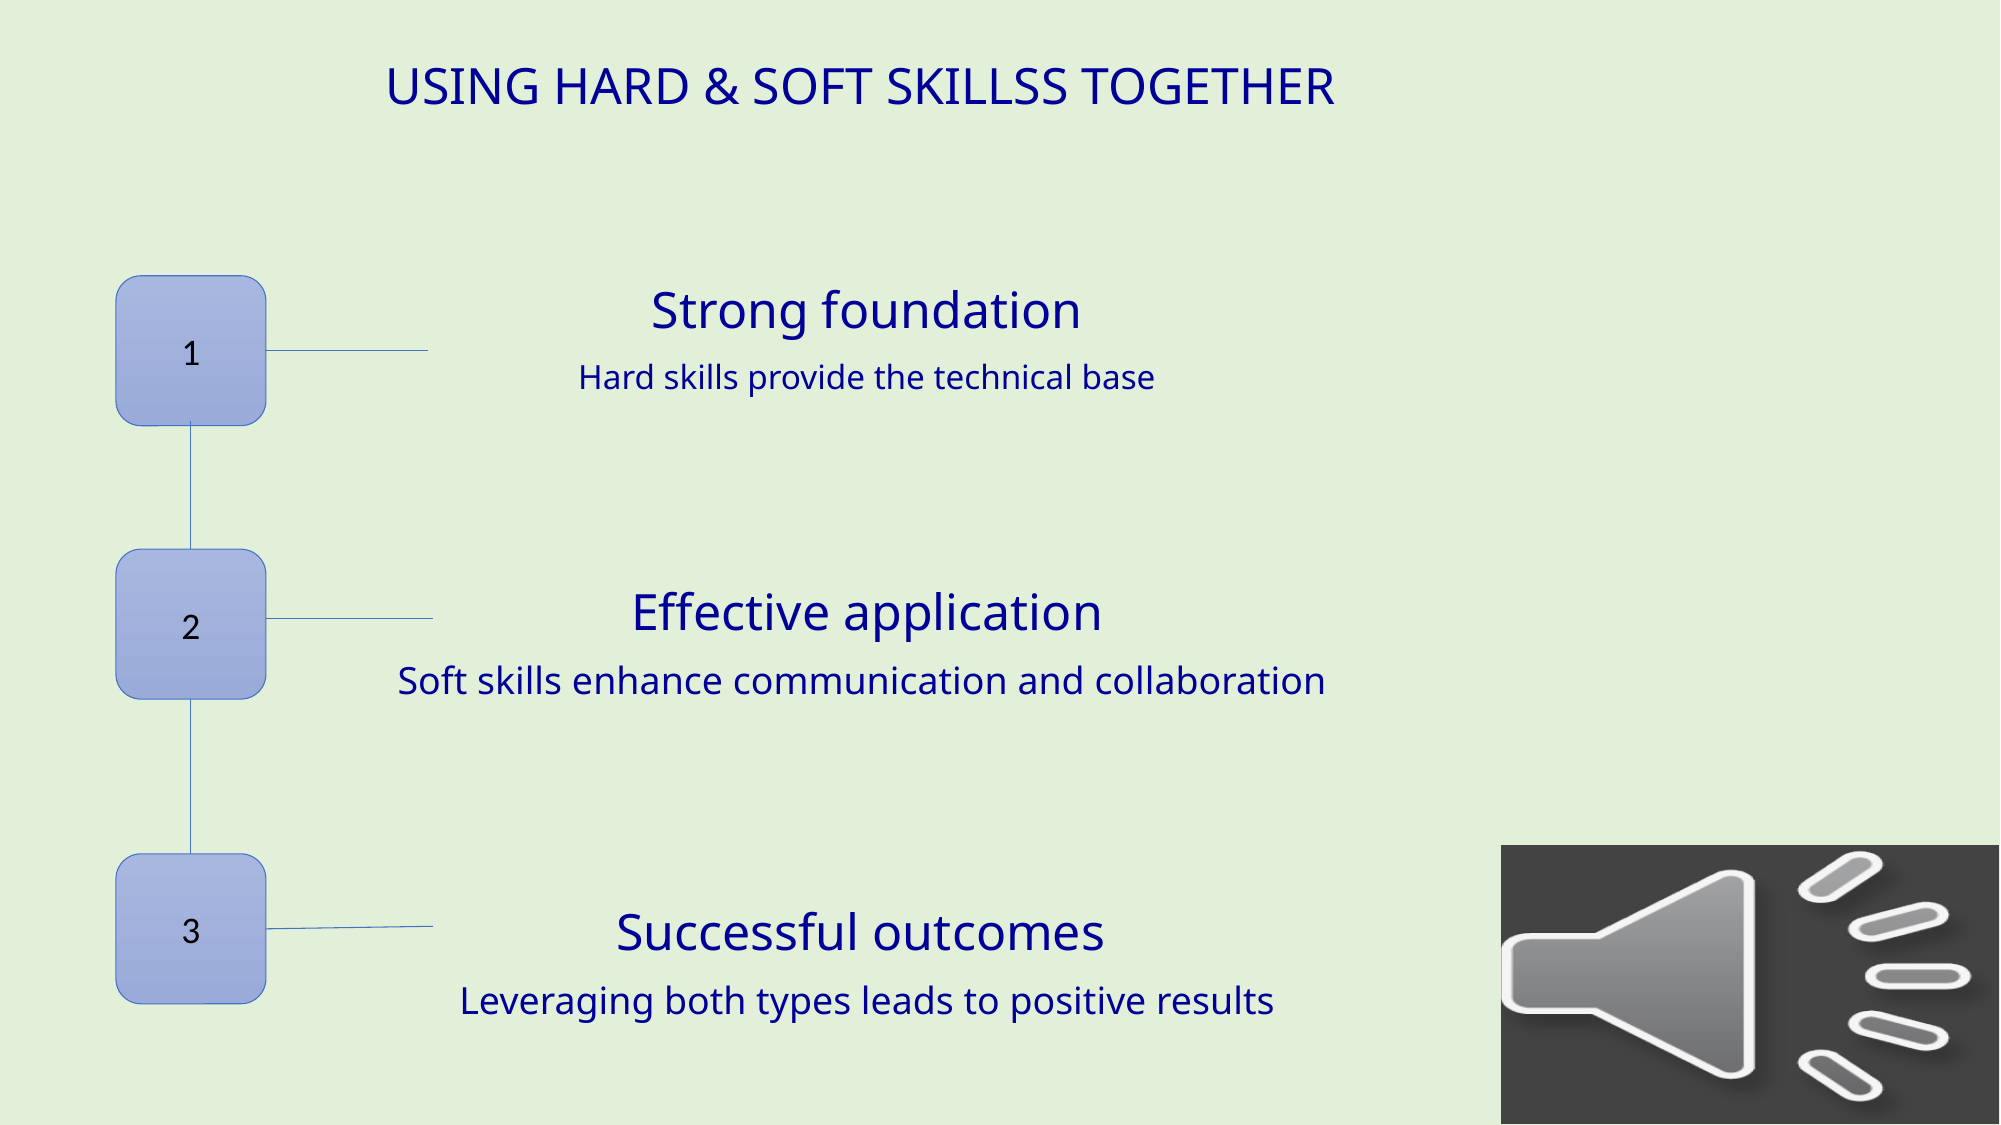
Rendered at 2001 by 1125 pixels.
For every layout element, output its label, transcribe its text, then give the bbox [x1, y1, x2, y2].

text_box 3 [115, 853, 267, 1005]
text_box 1 [115, 275, 267, 427]
text_box 2 [115, 548, 267, 700]
picture [1499, 843, 2000, 1125]
subtitle USING HARD & SOFT SKILLSS TOGETHER Strong foundation Hard skills provide the technical base Effective application Soft skills enhance communication and collaboration Successful outcomes Leveraging both types leads to positive results [129, 53, 1606, 1098]
